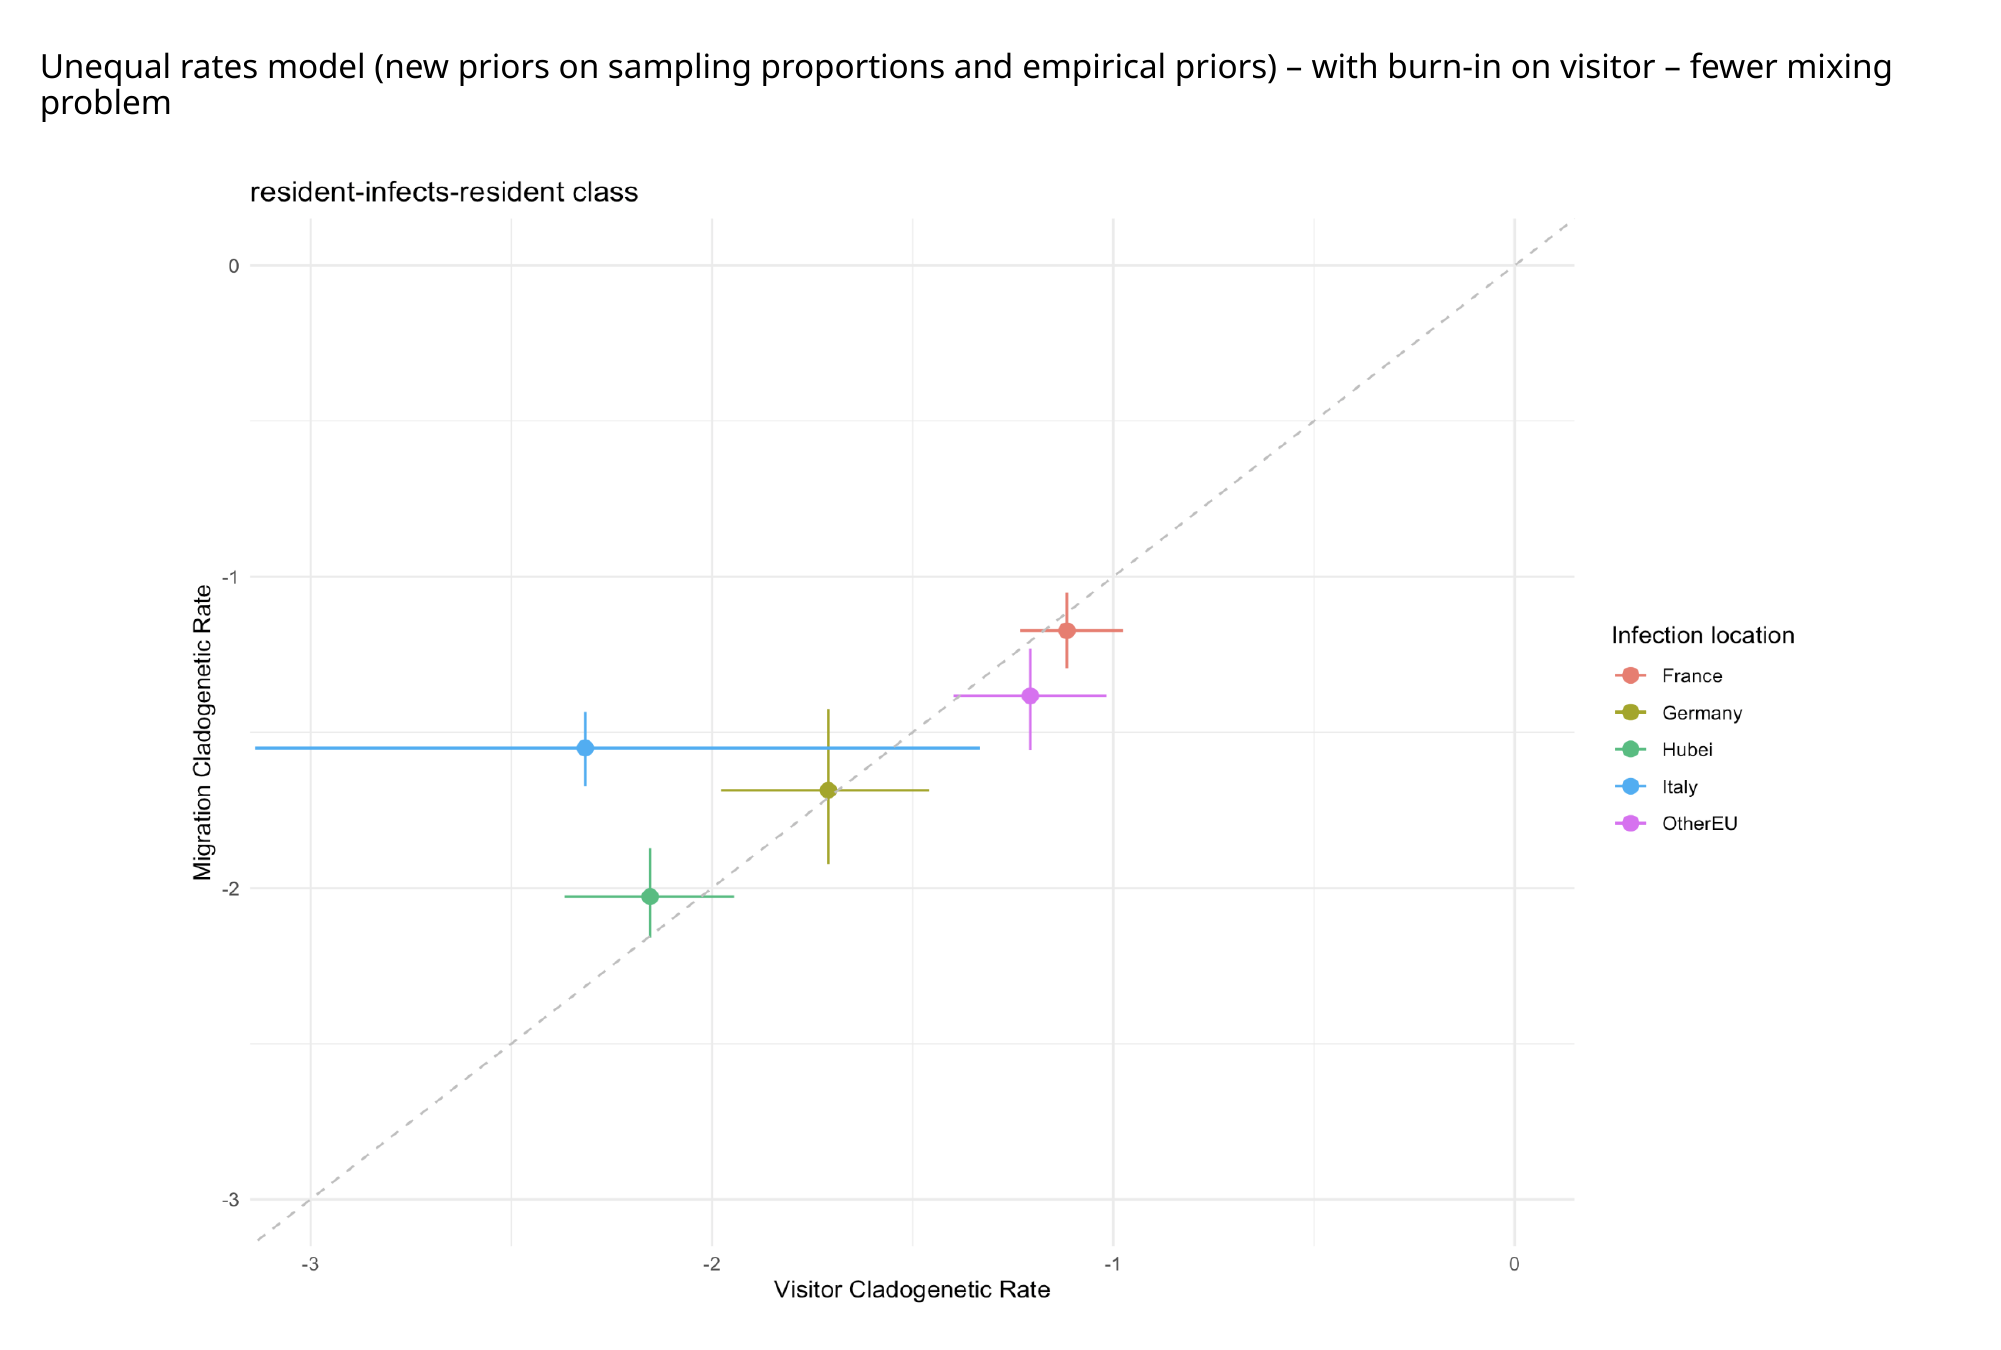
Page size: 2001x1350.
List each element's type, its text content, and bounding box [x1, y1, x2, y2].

title Unequal rates model (new priors on sampling proportions and empirical priors) – with burn-in on visitor – fewer mixing problem [24, 42, 1934, 130]
picture [188, 176, 1811, 1308]
